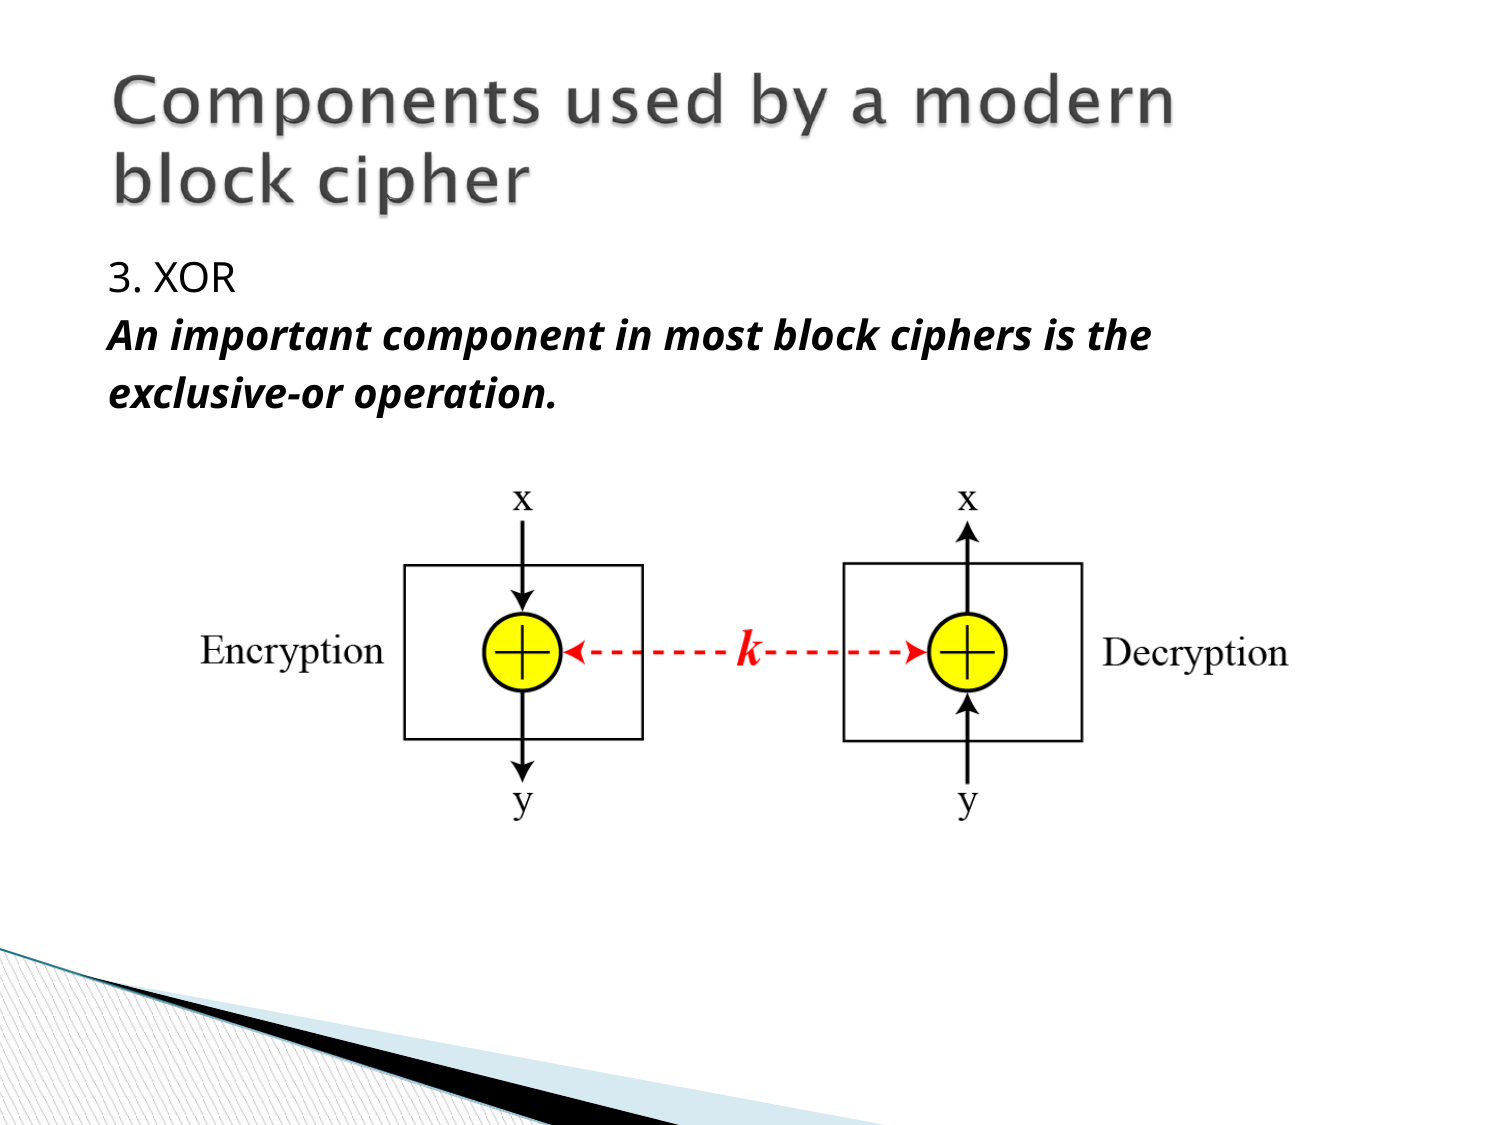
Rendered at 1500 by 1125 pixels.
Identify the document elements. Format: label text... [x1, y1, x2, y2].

picture [199, 476, 1300, 826]
list 3. XOR An important component in most block ciphers is the exclusive-or operation. [75, 242, 1425, 986]
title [62, 44, 1356, 233]
picture [0, 947, 559, 1125]
